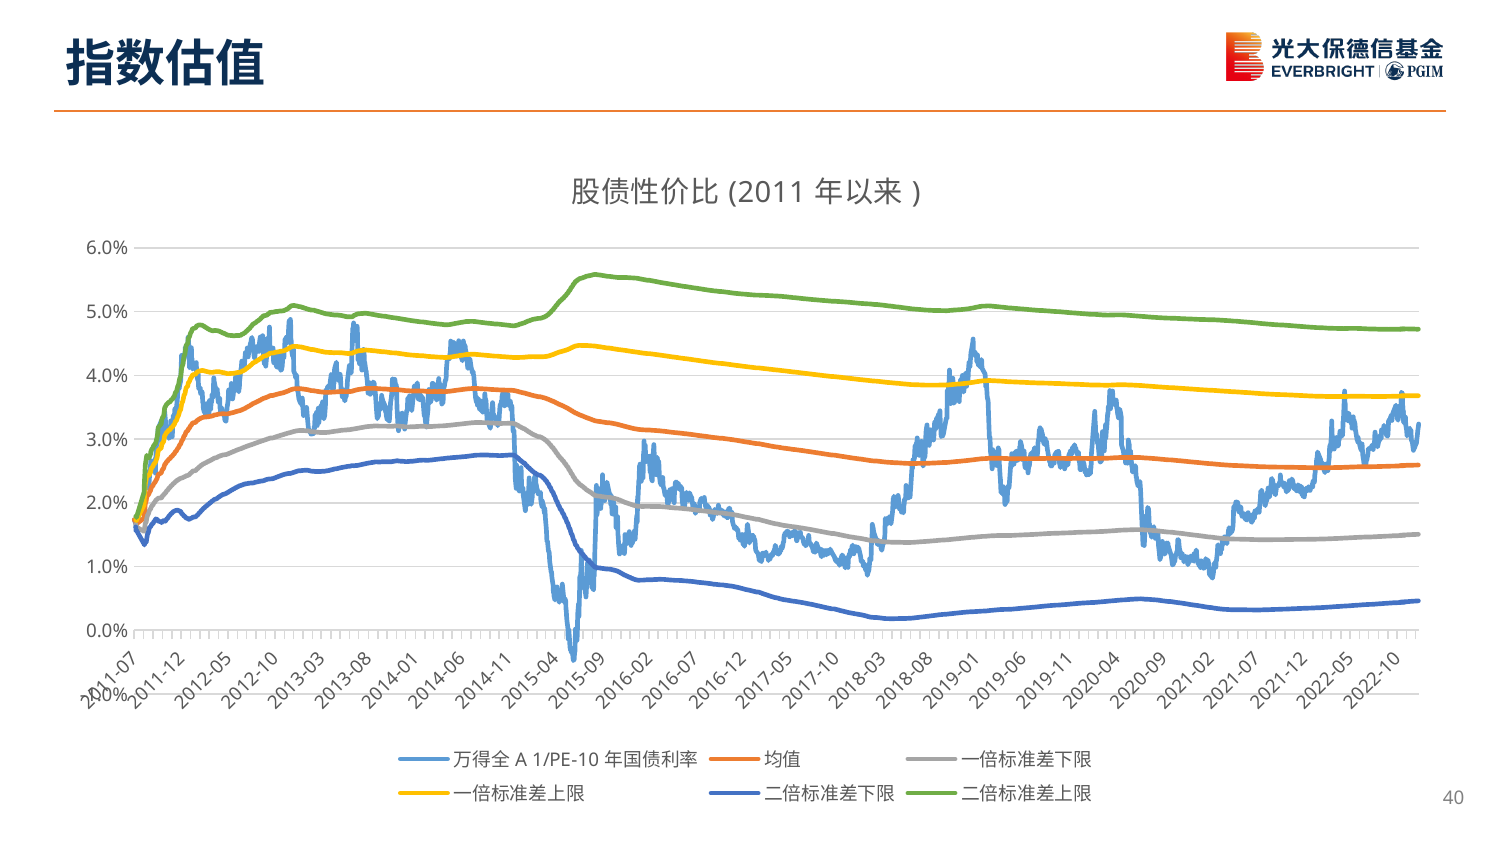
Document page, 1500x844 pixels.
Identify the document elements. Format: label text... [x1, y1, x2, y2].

chart [45, 138, 1447, 812]
picture [1336, 27, 1447, 84]
text_box 指数估值 [51, 23, 1336, 99]
